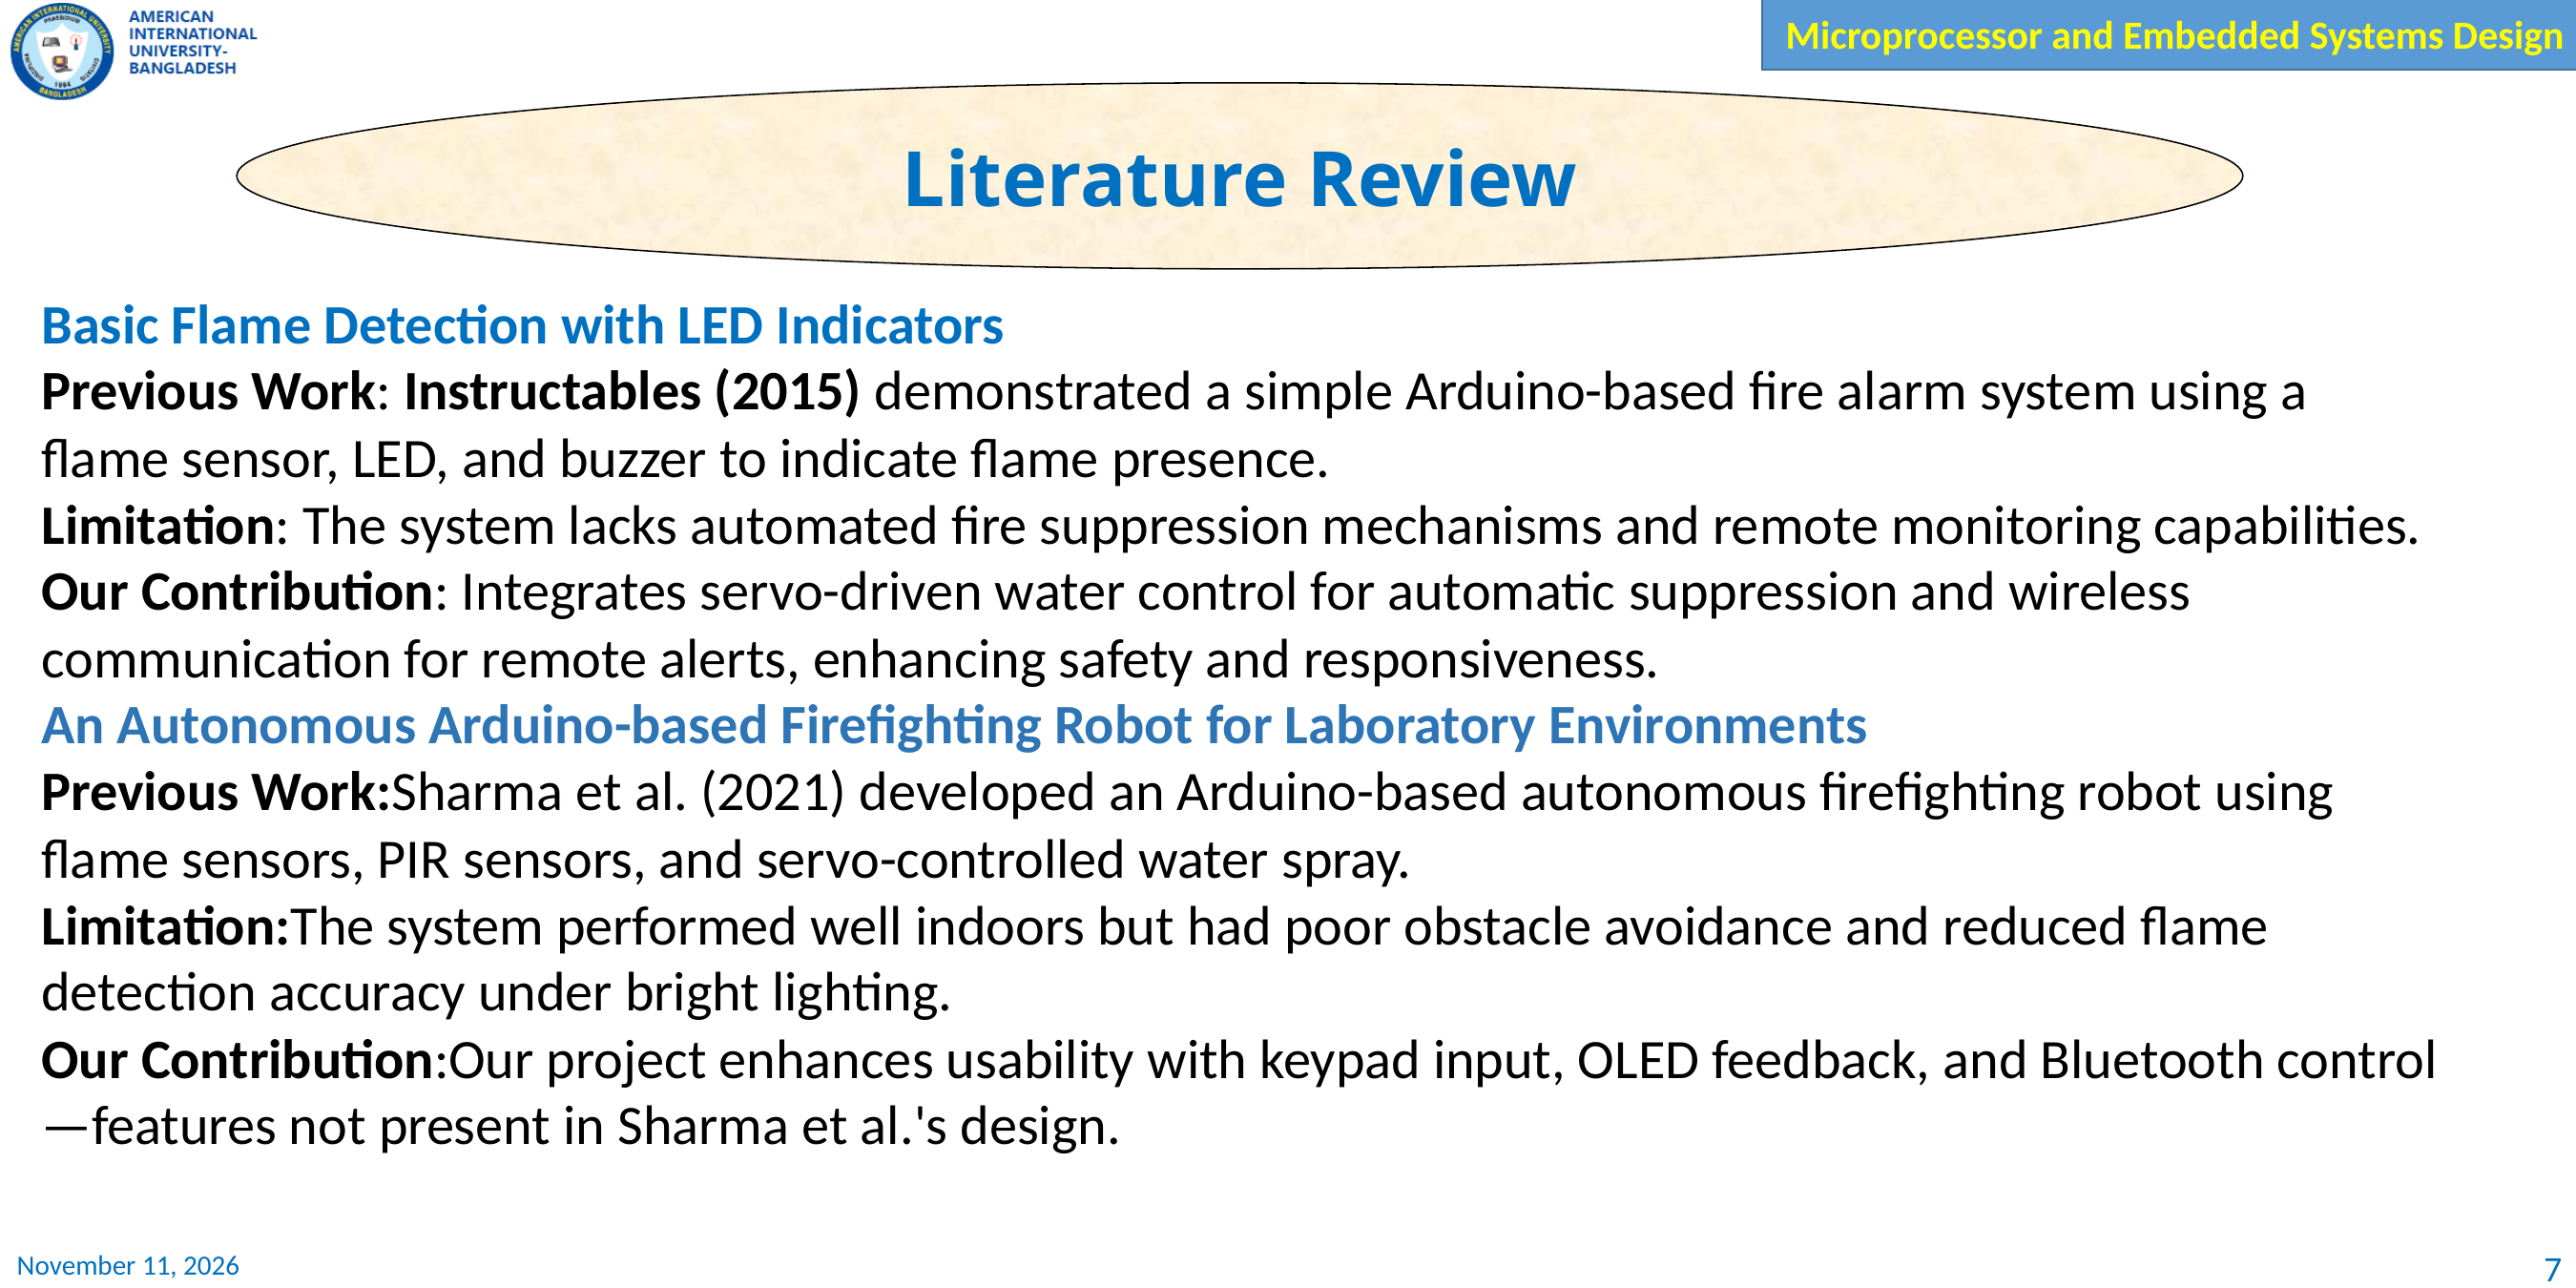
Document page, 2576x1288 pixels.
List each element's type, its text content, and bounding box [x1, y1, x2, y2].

text_box Basic Flame Detection with LED Indicators Previous Work: Instructables (2015) demonstrated a simple Arduino-based fire alarm system using a flame sensor, LED, and buzzer to indicate flame presence. Limitation: The system lacks automated fire suppression mechanisms and remote monitoring capabilities. Our Contribution: Integrates servo-driven water control for automatic suppression and wireless communication for remote alerts, enhancing safety and responsiveness. An Autonomous Arduino-based Firefighting Robot for Laboratory Environments Previous Work:Sharma et al. (2021) developed an Arduino-based autonomous firefighting robot using flame sensors, PIR sensors, and servo-controlled water spray. Limitation:The system performed well indoors but had poor obstacle avoidance and reduced flame detection accuracy under bright lighting. Our Contribution:Our project enhances usability with keypad input, OLED feedback, and Bluetooth control—features not present in Sharma et al.'s design. [27, 280, 2453, 1230]
text_box Literature Review [237, 82, 2243, 269]
slide_number 7 [2369, 1239, 2576, 1285]
picture [0, 3, 265, 104]
